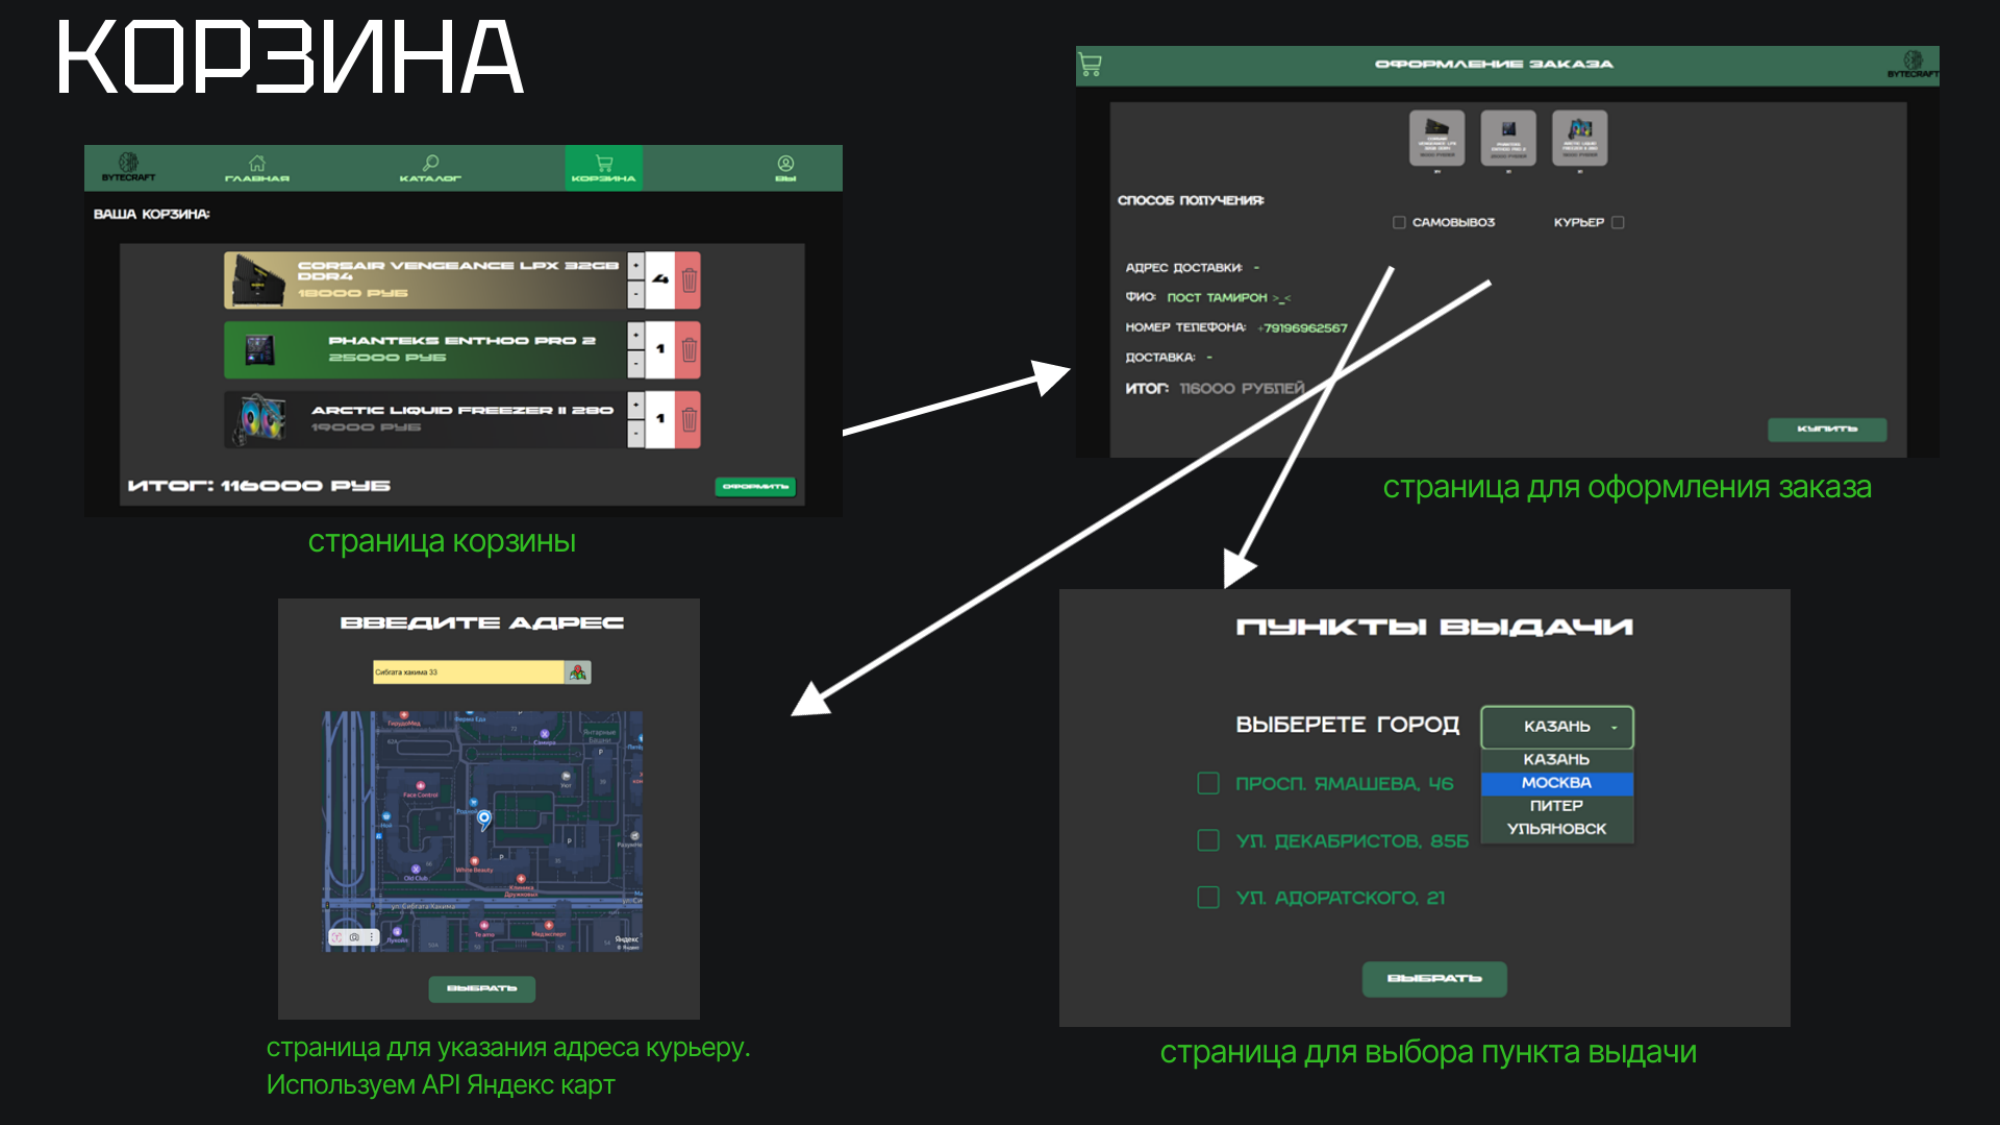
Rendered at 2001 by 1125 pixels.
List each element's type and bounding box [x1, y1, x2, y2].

list [0, 0, 2000, 1125]
